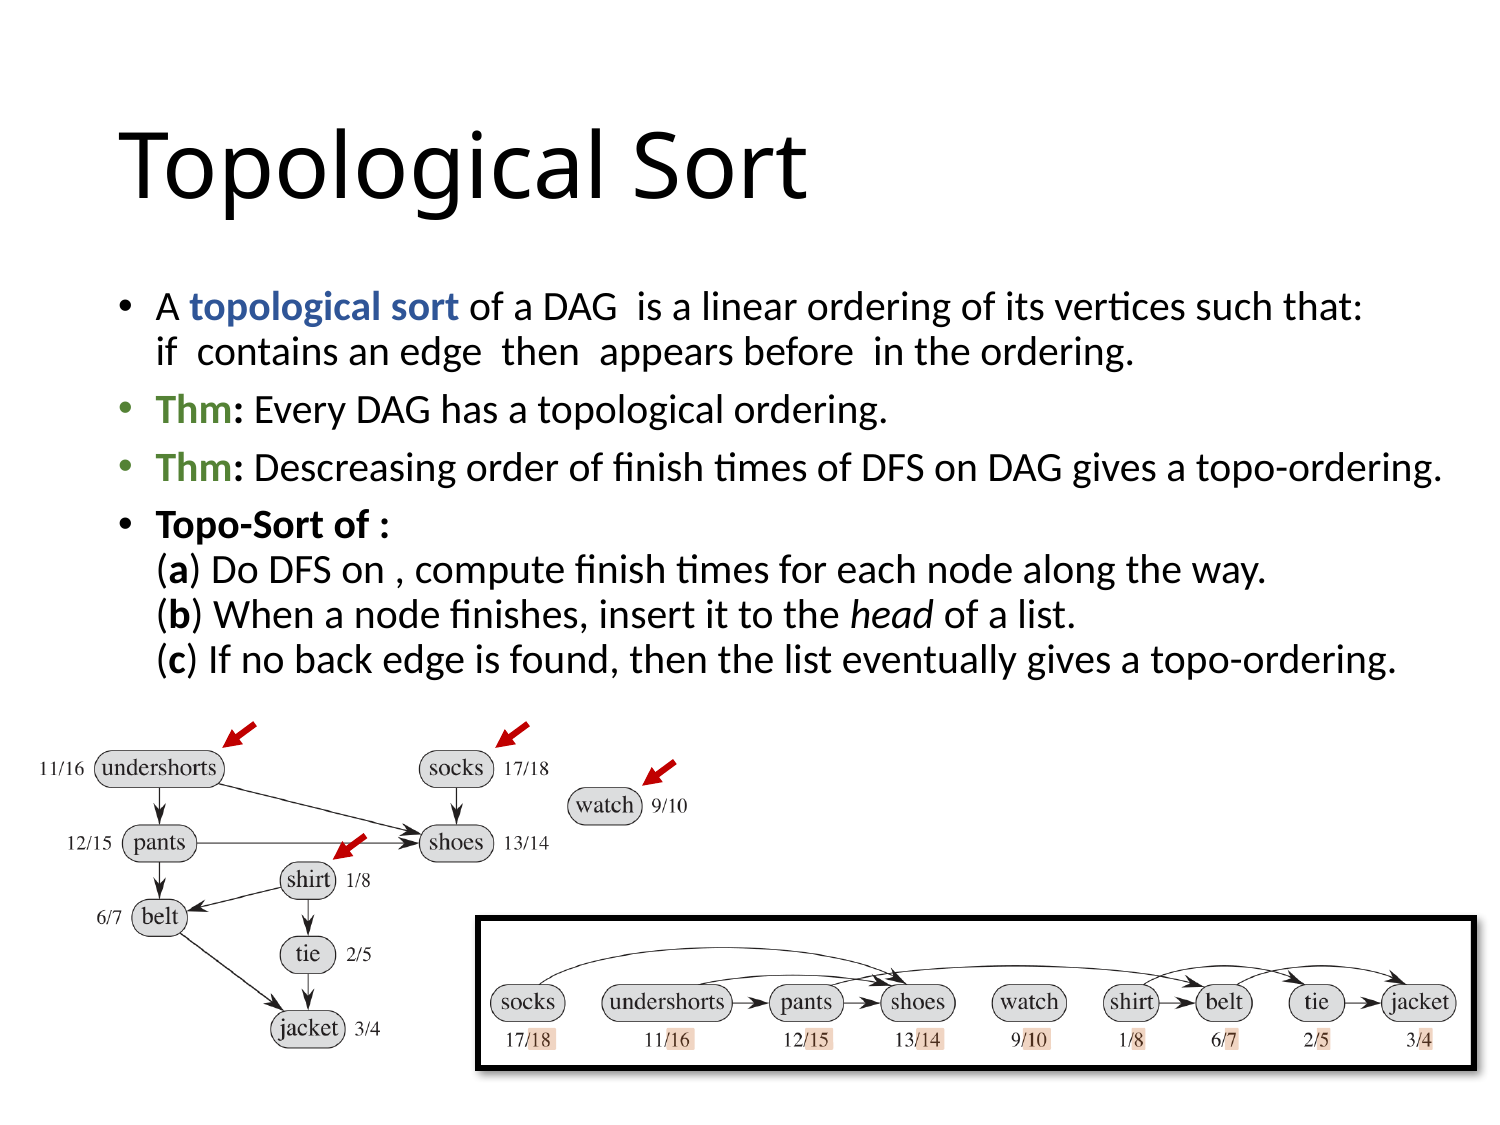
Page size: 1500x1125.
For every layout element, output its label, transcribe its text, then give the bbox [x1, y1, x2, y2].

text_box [332, 835, 366, 860]
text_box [480, 921, 1471, 1066]
title Topological Sort [103, 59, 1397, 278]
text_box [642, 761, 675, 786]
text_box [495, 723, 528, 748]
picture [29, 735, 702, 1066]
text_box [222, 723, 256, 748]
